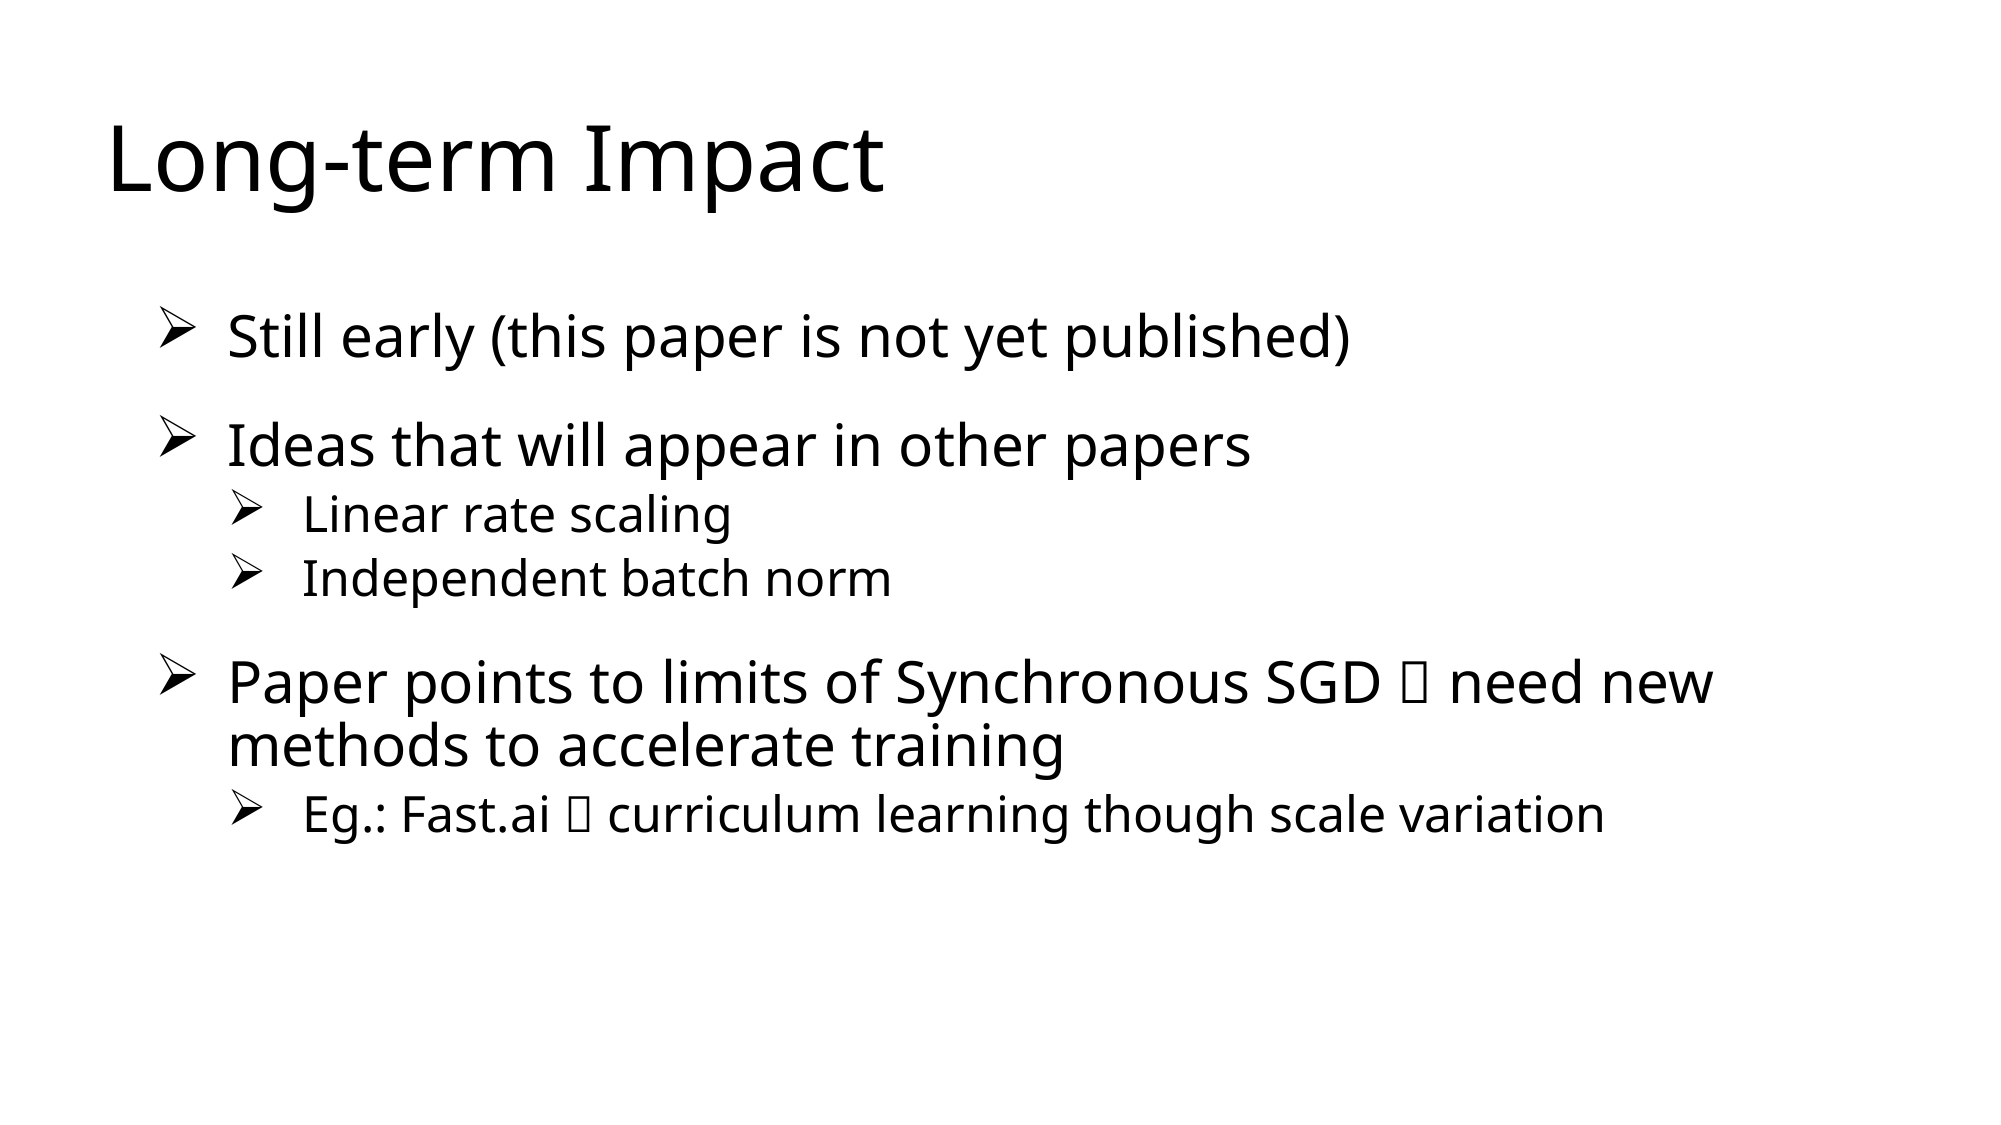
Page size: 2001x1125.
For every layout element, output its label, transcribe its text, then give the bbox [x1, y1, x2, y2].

title Long-term Impact [90, 52, 1863, 271]
list Still early (this paper is not yet published) Ideas that will appear in other papers Linear rate scaling Independent batch norm Paper points to limits of Synchronous SGD  need new methods to accelerate training Eg.: Fast.ai  curriculum learning though scale variation [137, 299, 1863, 1014]
